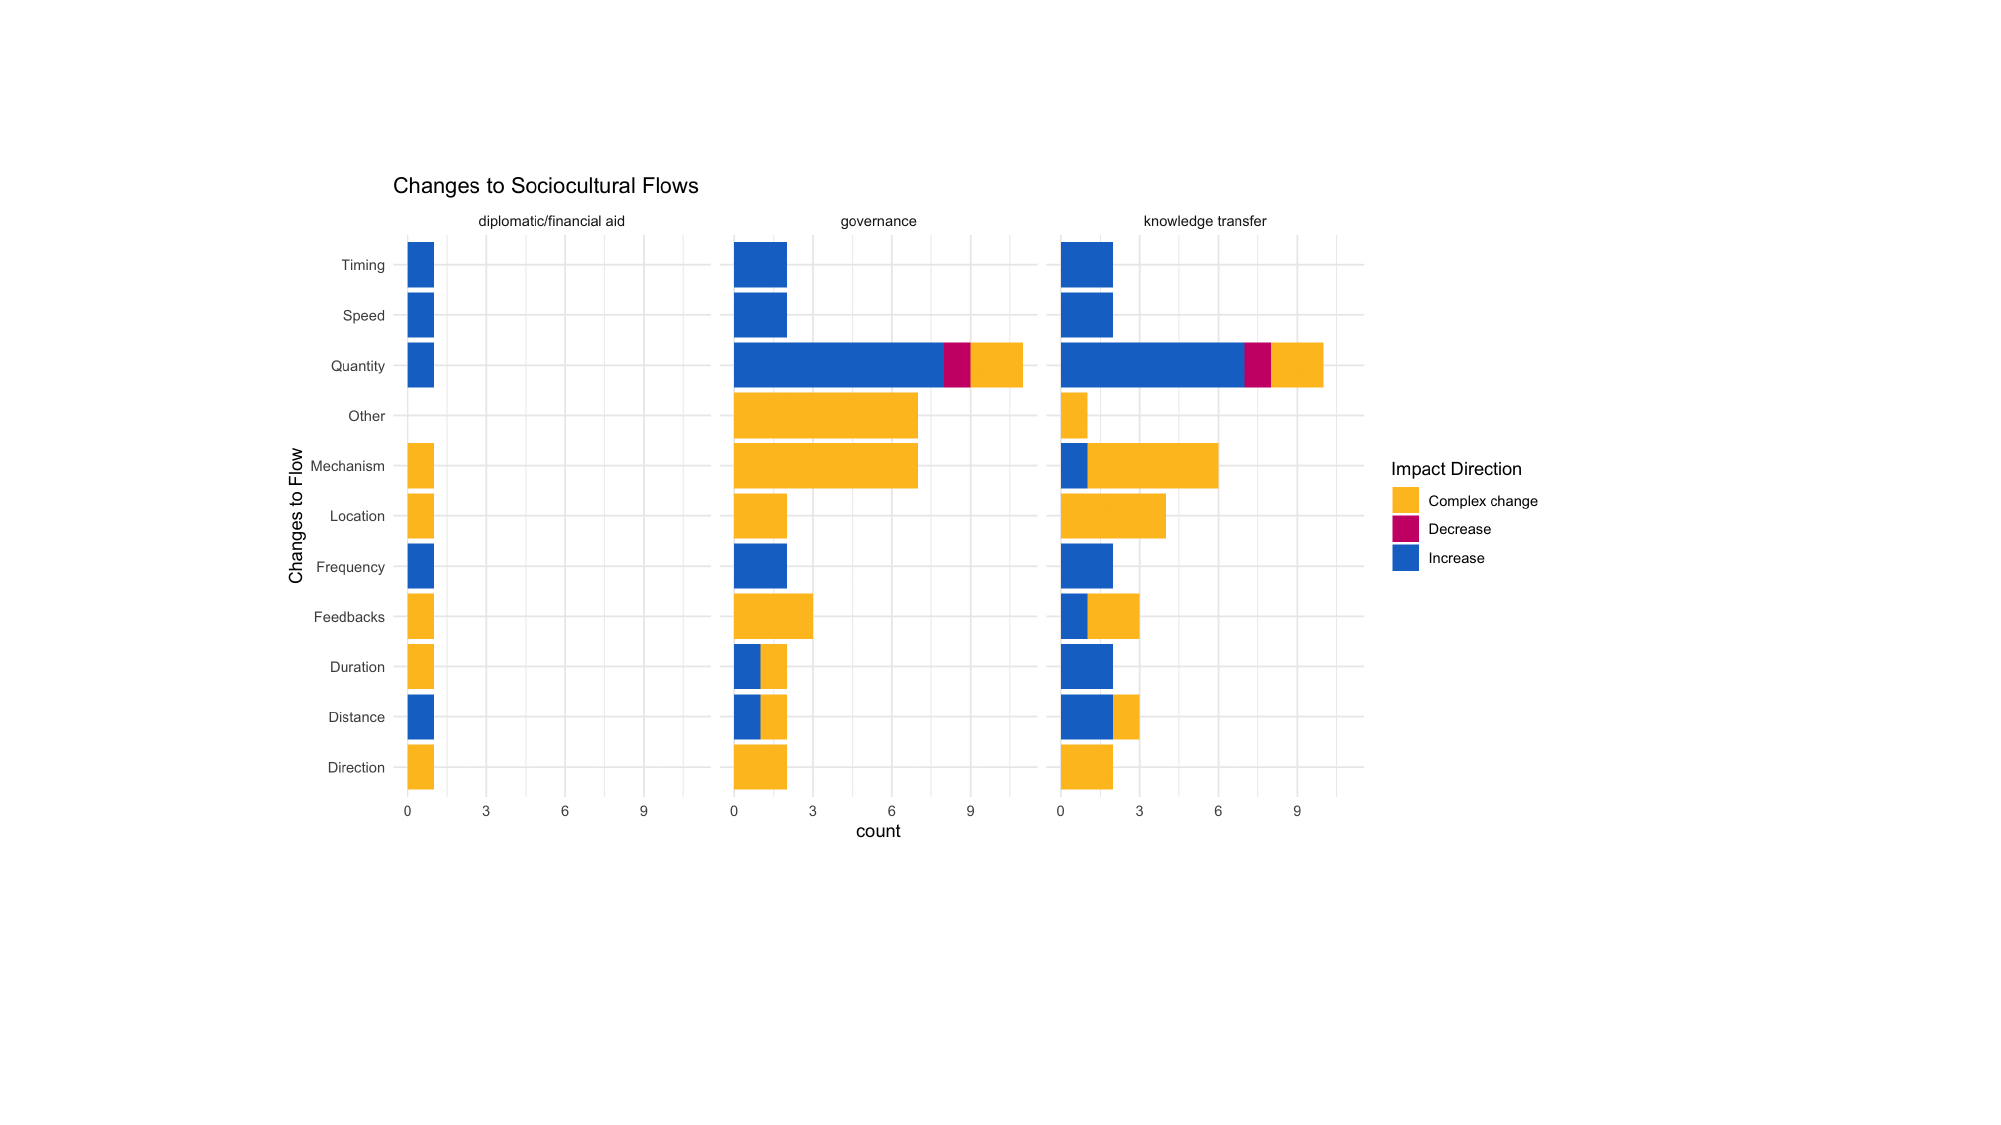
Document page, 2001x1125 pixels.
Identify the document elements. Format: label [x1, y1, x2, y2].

picture [279, 168, 1556, 850]
